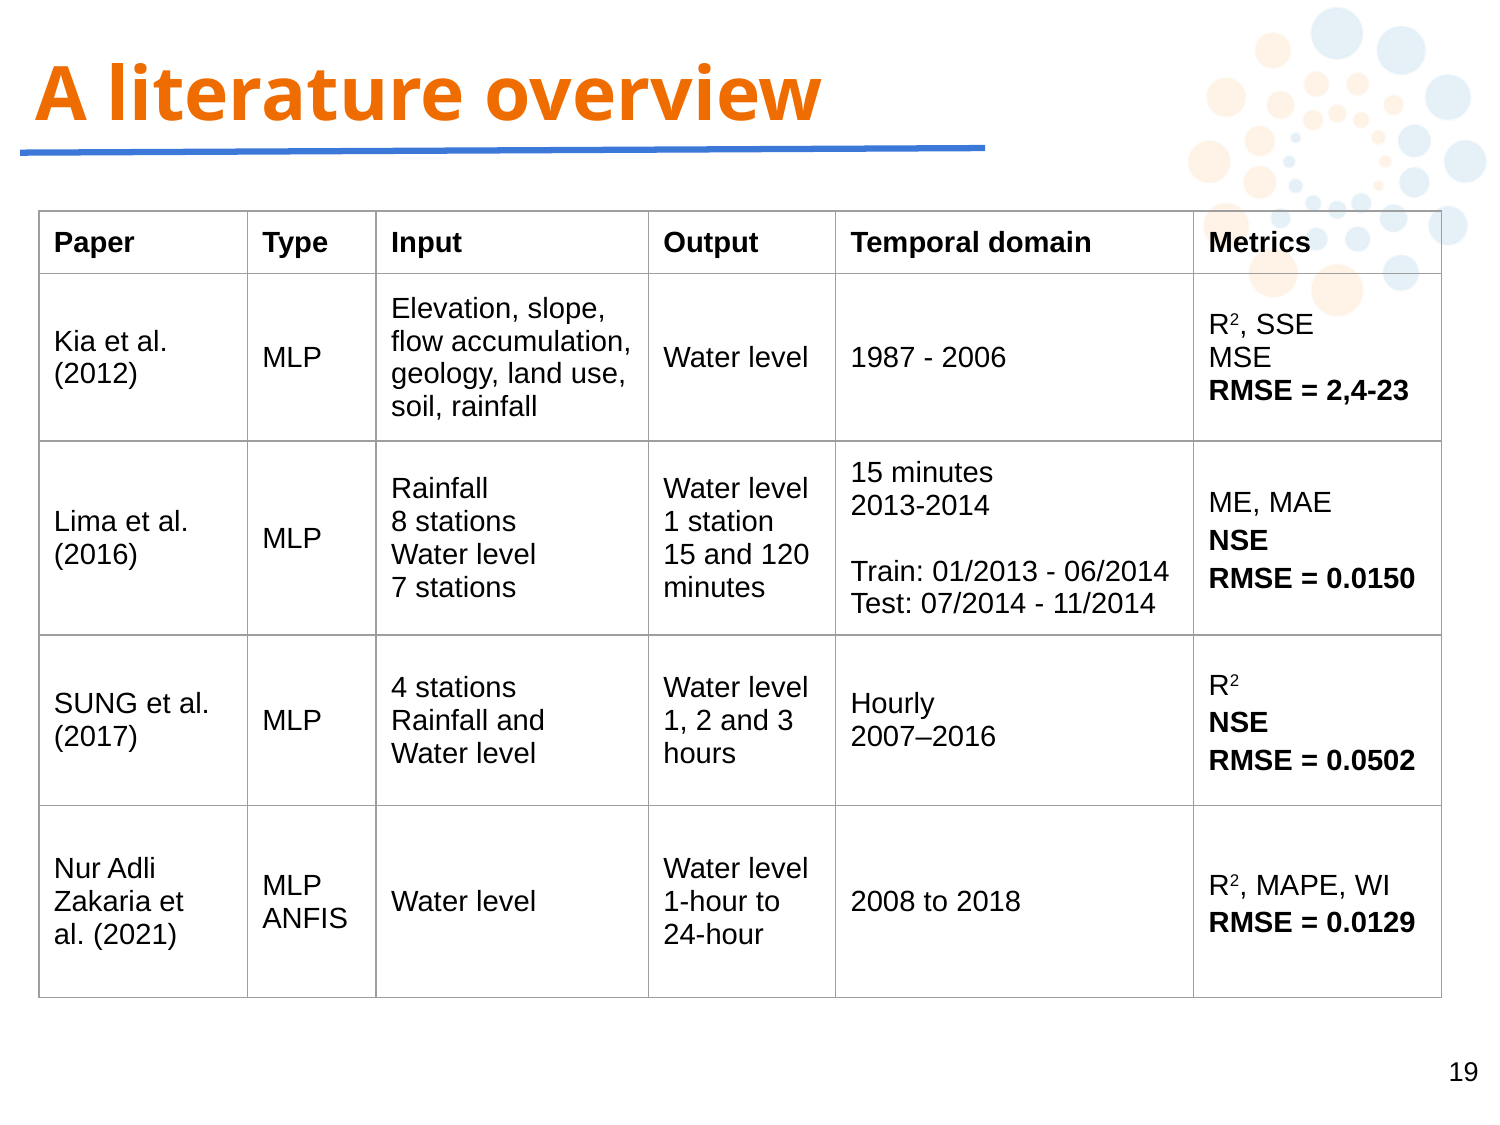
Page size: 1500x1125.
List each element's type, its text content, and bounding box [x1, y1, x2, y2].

table_cell 15 minutes 2013-2014 Train: 01/2013 - 06/2014 Test: 07/2014 - 11/2014 [836, 442, 1193, 634]
table_header Temporal domain [836, 212, 1169, 273]
picture [1174, 0, 1500, 326]
table_cell Water level 1-hour to 24-hour [649, 806, 835, 997]
table_cell Water level [649, 274, 835, 440]
table_cell SUNG et al. (2017) [40, 636, 247, 805]
table_cell Rainfall 8 stations Water level 7 stations [377, 442, 648, 634]
table_header Paper [40, 212, 247, 273]
table_header Input [377, 212, 648, 273]
table_cell R2, MAPE, WI RMSE = 0.0129 [1194, 806, 1441, 997]
table_cell ME, MAE NSE RMSE = 0.0150 [1194, 442, 1441, 634]
table_cell MLP ANFIS [248, 806, 375, 997]
table_cell MLP [248, 274, 375, 440]
table_cell MLP [248, 636, 375, 805]
table_cell Lima et al. (2016) [40, 442, 247, 634]
table_cell Water level 1 station 15 and 120 minutes [649, 442, 835, 634]
table_cell 4 stations Rainfall and Water level [377, 636, 648, 805]
table_cell Kia et al. (2012) [40, 274, 247, 440]
table_cell Water level [377, 806, 648, 997]
table_cell 1987 - 2006 [836, 274, 1193, 440]
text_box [19, 147, 986, 153]
table_cell R2 NSE RMSE = 0.0502 [1194, 636, 1441, 805]
table_cell Elevation, slope, flow accumulation, geology, land use, soil, rainfall [377, 274, 648, 440]
table_header Output [649, 212, 835, 273]
title A literature overview [20, 27, 1169, 153]
table_cell R2, SSE MSE RMSE = 2,4-23 [1194, 333, 1441, 440]
table_cell Water level 1, 2 and 3 hours [649, 636, 835, 805]
table_cell 2008 to 2018 [836, 806, 1193, 997]
table_cell MLP [248, 442, 375, 634]
table_cell Hourly 2007–2016 [836, 636, 1193, 805]
table_header Type [248, 212, 375, 273]
text_box 19 [1403, 1038, 1494, 1125]
table_cell Nur Adli Zakaria et al. (2021) [40, 806, 247, 997]
